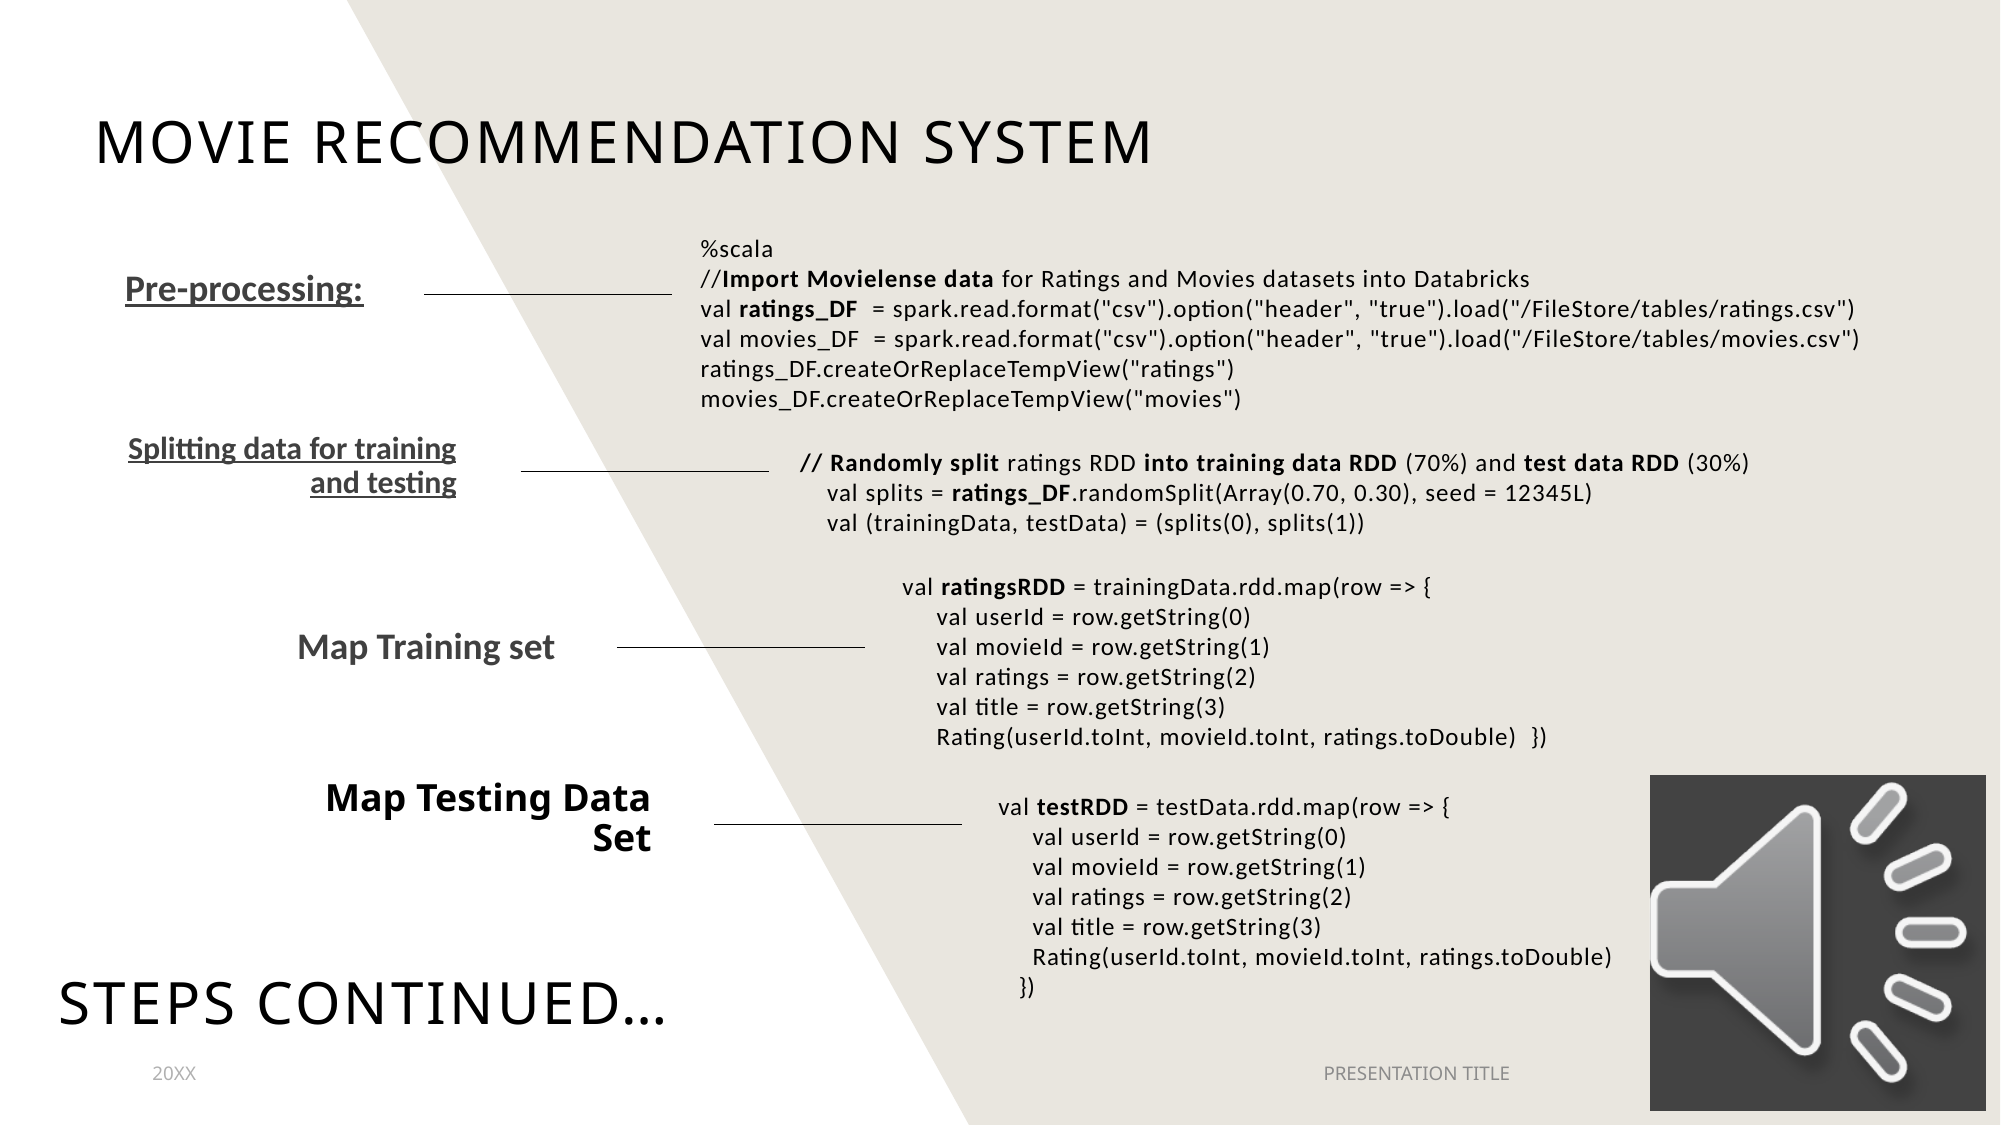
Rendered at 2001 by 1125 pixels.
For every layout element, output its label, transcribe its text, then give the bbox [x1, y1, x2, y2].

footer PRESENTATION TITLE [1107, 1042, 1648, 1103]
list Map Training set [85, 600, 571, 685]
list val testRDD = testData.rdd.map(row => { val userId = row.getString(0) val movieId = row.getString(1) val ratings = row.getString(2) val title = row.getString(3) Rating(userId.toInt, movieId.toInt, ratings.toDouble) }) [976, 782, 1648, 1016]
text_box Movie Recommendation system [79, 46, 2000, 244]
list // Randomly split ratings RDD into training data RDD (70%) and test data RDD (30%) val splits = ratings_DF.randomSplit(Array(0.70, 0.30), seed = 12345L) val (trainingData, testData) = (splits(0), splits(1)) [784, 439, 1933, 606]
slide_number 20XX [137, 1042, 588, 1103]
list Pre-processing: [27, 247, 379, 332]
list Splitting data for training and testing [67, 423, 472, 509]
title Steps continued… [43, 957, 714, 1054]
list val ratingsRDD = trainingData.rdd.map(row => { val userId = row.getString(0) val movieId = row.getString(1) val ratings = row.getString(2) val title = row.getString(3) Rating(userId.toInt, movieId.toInt, ratings.toDouble) }) [880, 563, 1763, 797]
picture [1648, 773, 1987, 1112]
list %scala //Import Movielense data for Ratings and Movies datasets into Databricks val ratings_DF = spark.read.format("csv").option("header", "true").load("/FileStore/tables/ratings.csv") val movies_DF = spark.read.format("csv").option("header", "true").load("/FileStore/tables/movies.csv") ratings_DF.createOrReplaceTempView("ratings") movies_DF.createOrReplaceTempView("movies") [685, 244, 1973, 440]
list Map Testing Data Set [247, 777, 667, 862]
